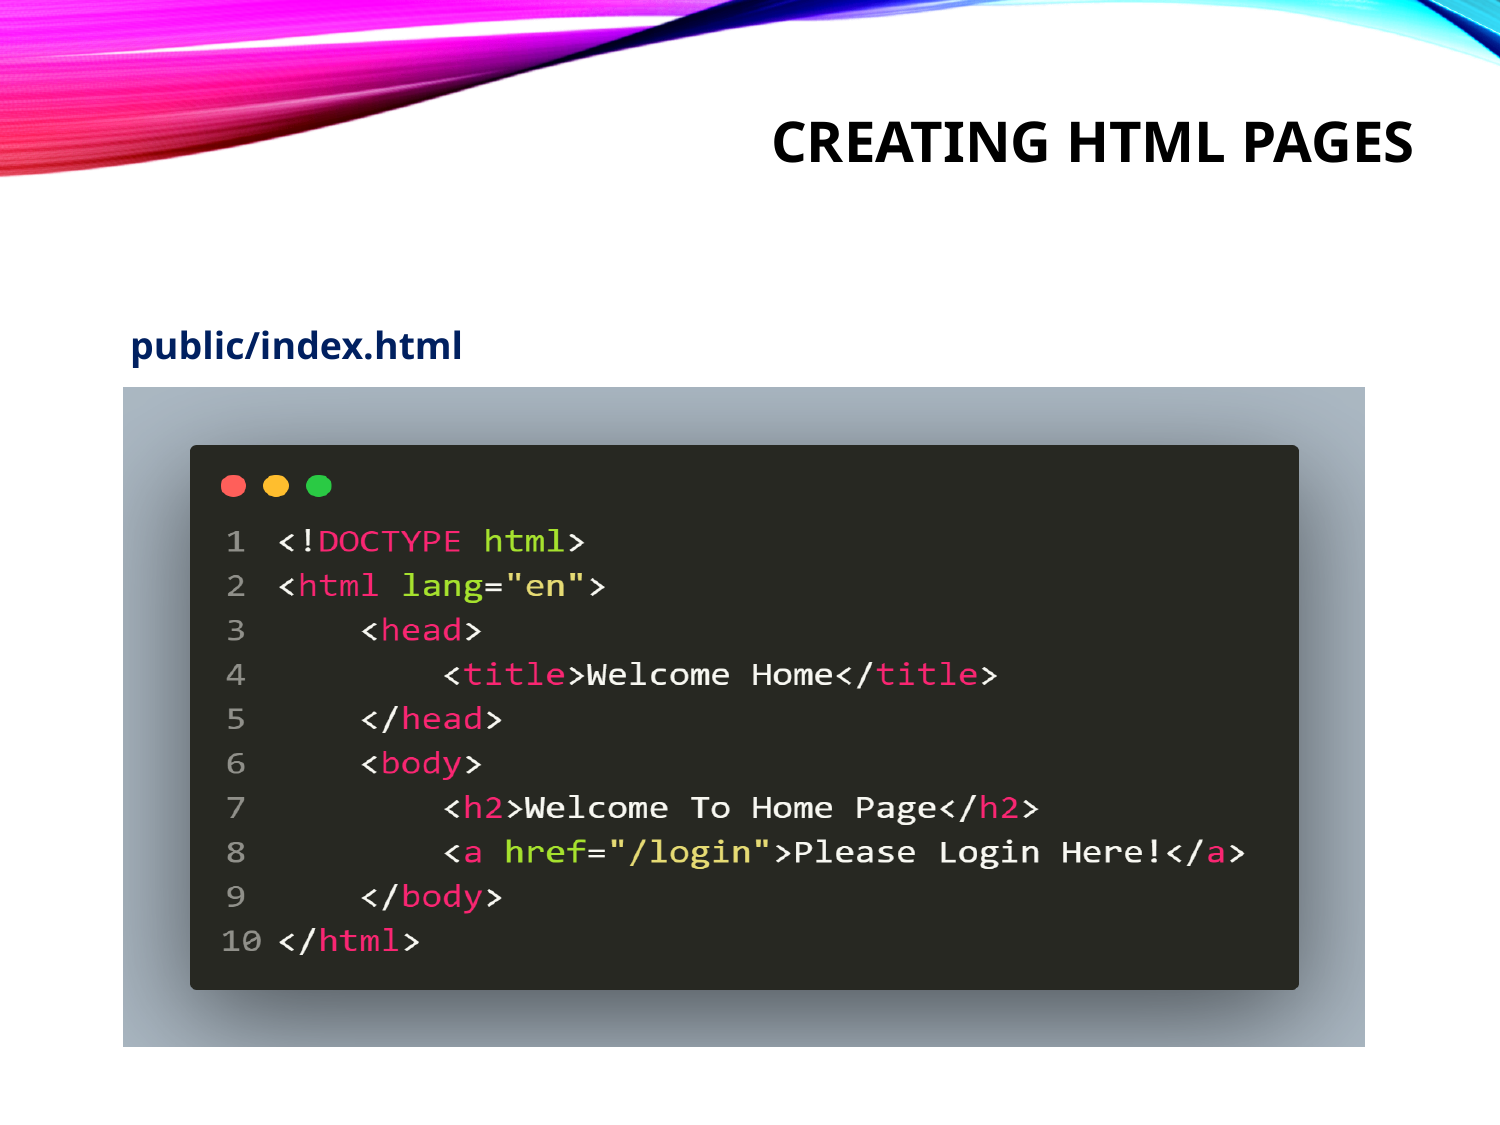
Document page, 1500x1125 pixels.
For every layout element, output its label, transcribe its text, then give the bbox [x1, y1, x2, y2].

text_box public/index.html [115, 314, 479, 375]
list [123, 386, 1365, 1047]
picture [0, 0, 1500, 178]
title Creating html pages [383, 38, 1431, 251]
